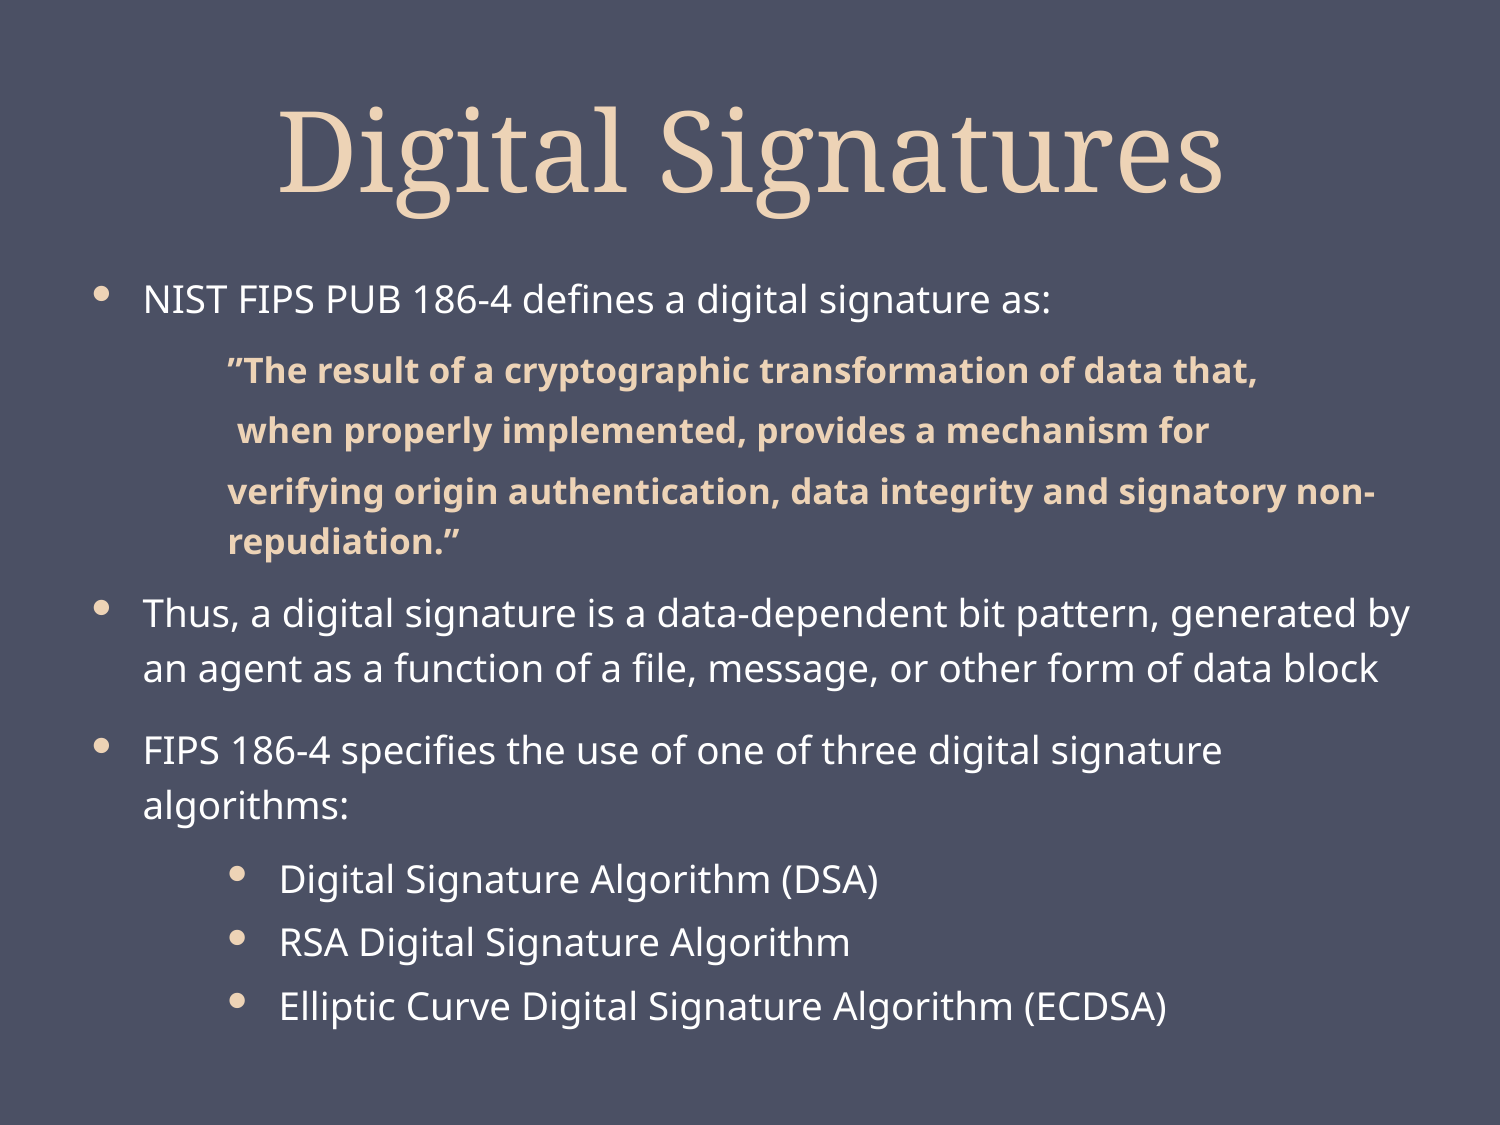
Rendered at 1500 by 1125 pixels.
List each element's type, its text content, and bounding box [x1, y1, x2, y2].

list NIST FIPS PUB 186-4 defines a digital signature as: ”The result of a cryptographic transformation of data that, when properly implemented, provides a mechanism for verifying origin authentication, data integrity and signatory non-repudiation.” Thus, a digital signature is a data-dependent bit pattern, generated by an agent as a function of a file, message, or other form of data block FIPS 186-4 specifies the use of one of three digital signature algorithms: Digital Signature Algorithm (DSA) RSA Digital Signature Algorithm Elliptic Curve Digital Signature Algorithm (ECDSA) [76, 267, 1427, 1094]
title Digital Signatures [76, 0, 1427, 223]
